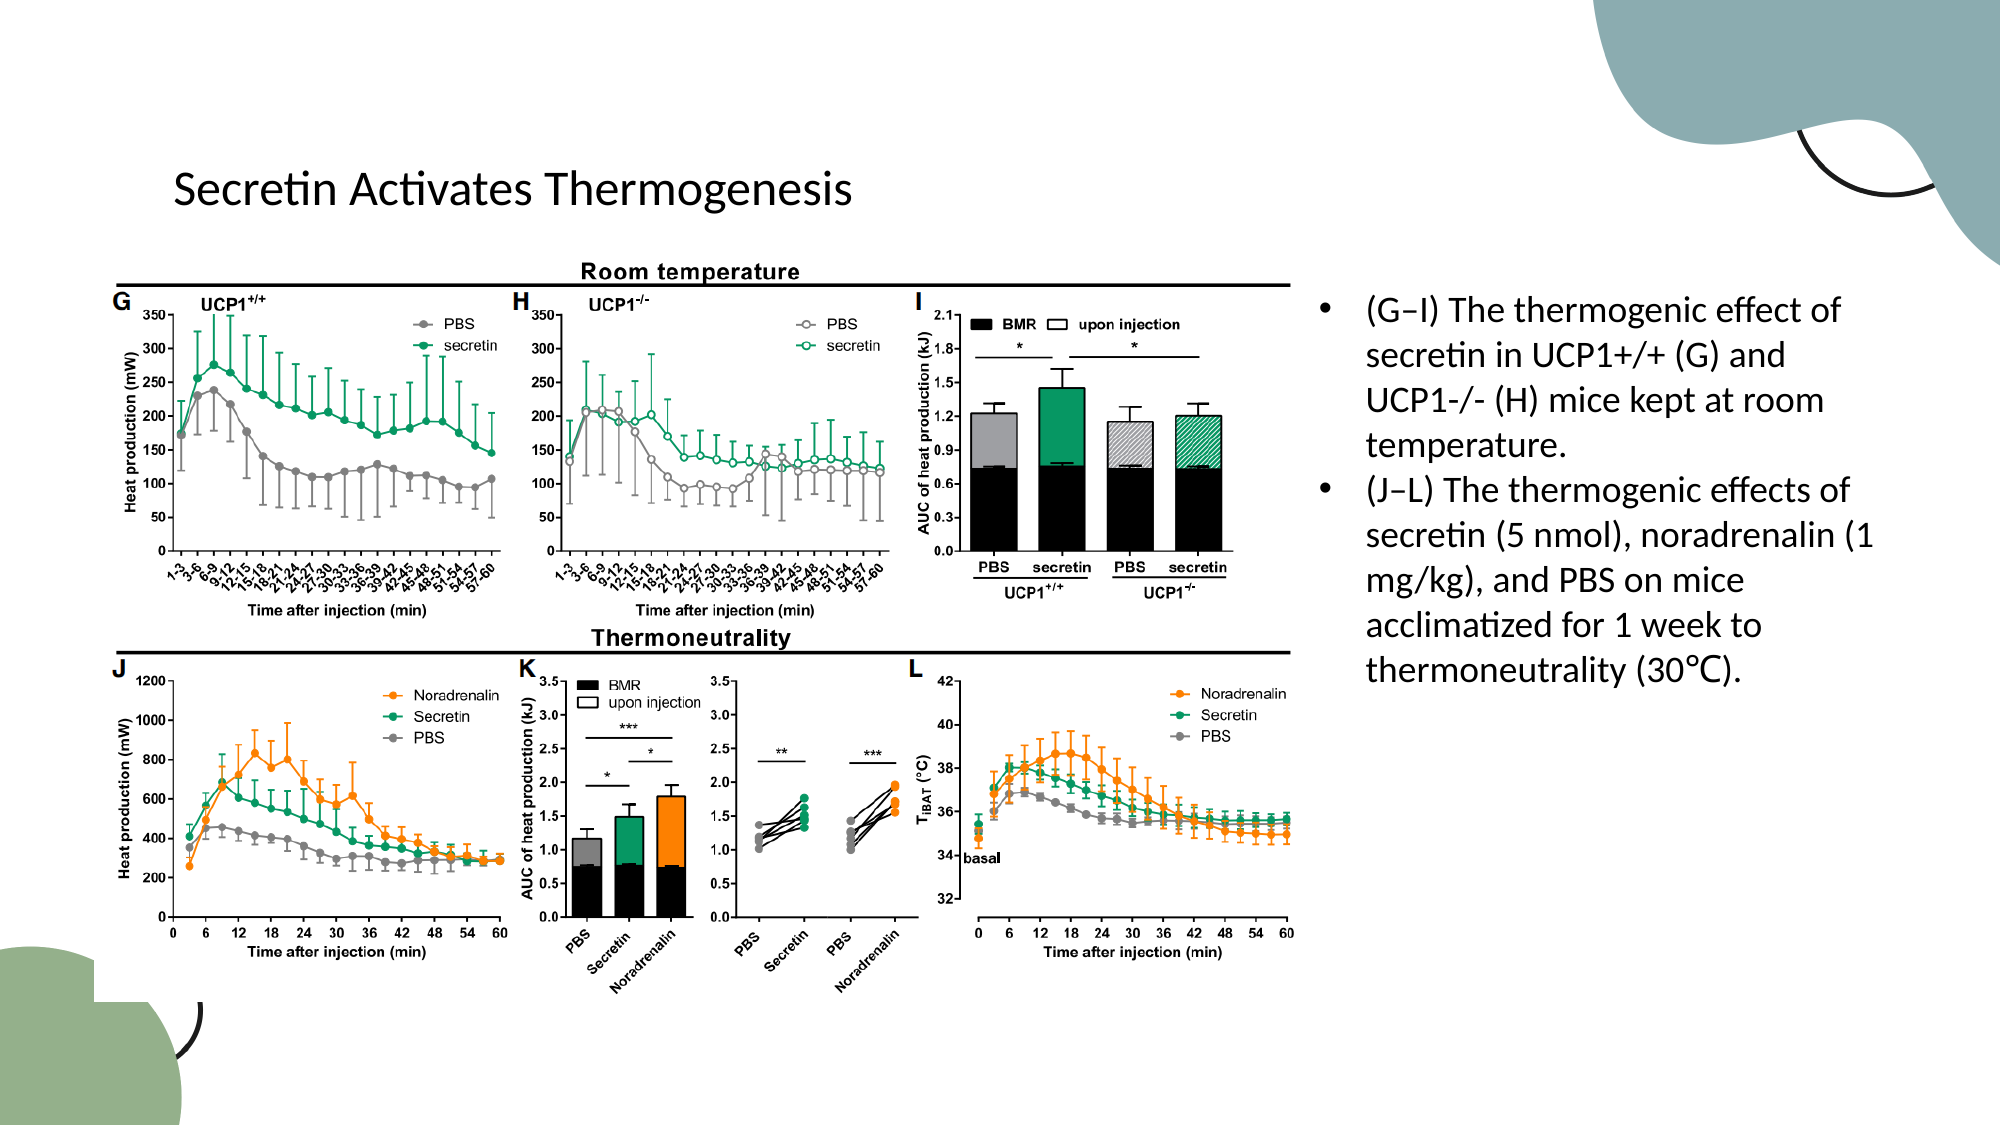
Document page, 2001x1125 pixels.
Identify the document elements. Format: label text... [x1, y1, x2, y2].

text_box Secretin Activates Thermogenesis [158, 80, 1884, 299]
picture [0, 262, 1305, 1125]
picture [1584, 0, 2000, 276]
text_box (G–I) The thermogenic effect of secretin in UCP1+/+ (G) and UCP1-/- (H) mice kept at room temperature. (J–L) The thermogenic effects of secretin (5 nmol), noradrenalin (1 mg/kg), and PBS on mice acclimatized for 1 week to thermoneutrality (30℃). [1305, 277, 1896, 425]
